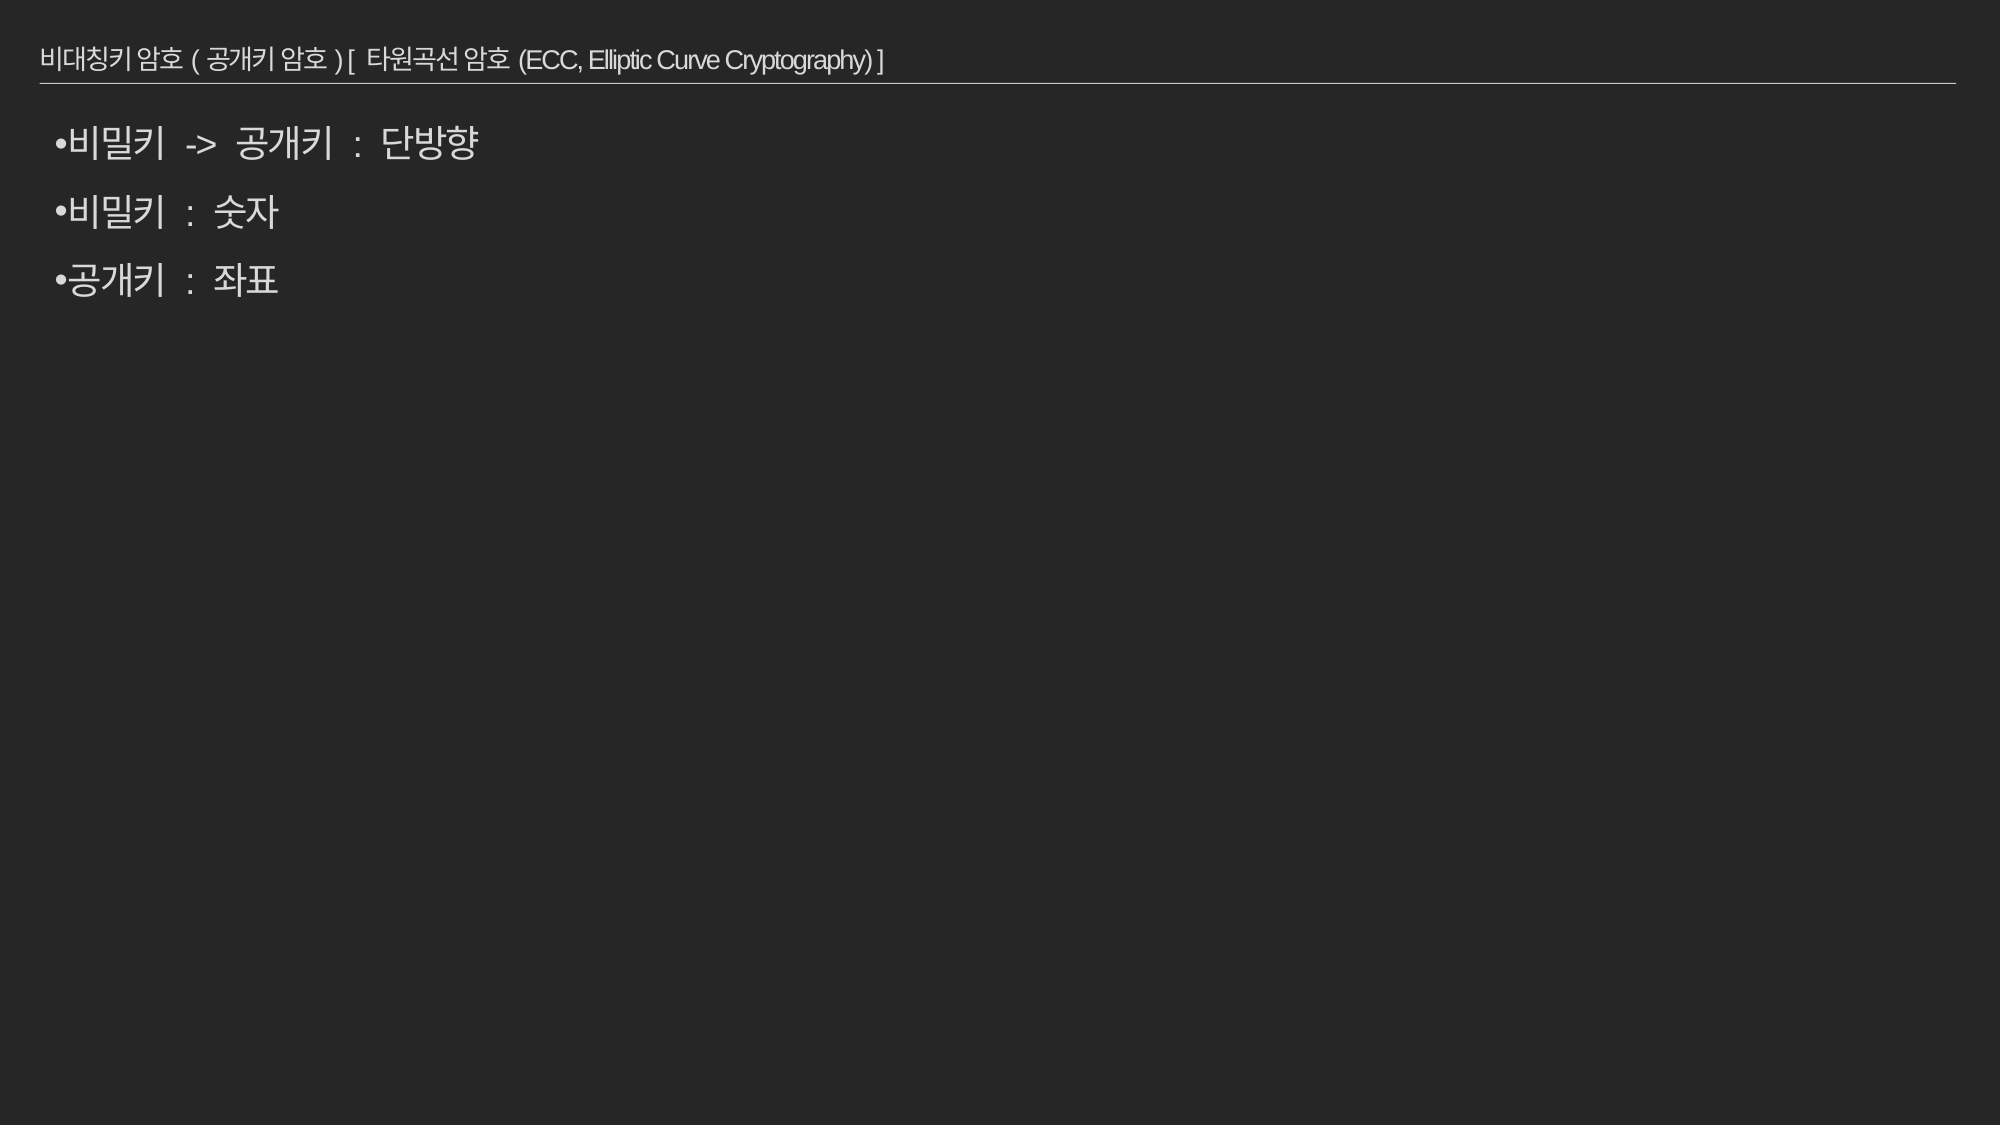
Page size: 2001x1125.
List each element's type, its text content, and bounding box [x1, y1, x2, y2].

title 비대칭키 암호(공개키 암호) [ 타원곡선 암호(ECC, Elliptic Curve Cryptography) ] [39, 31, 1961, 84]
list 비밀키 -> 공개키 : 단방향 비밀키 : 숫자 공개키 : 좌표 [39, 110, 1957, 825]
